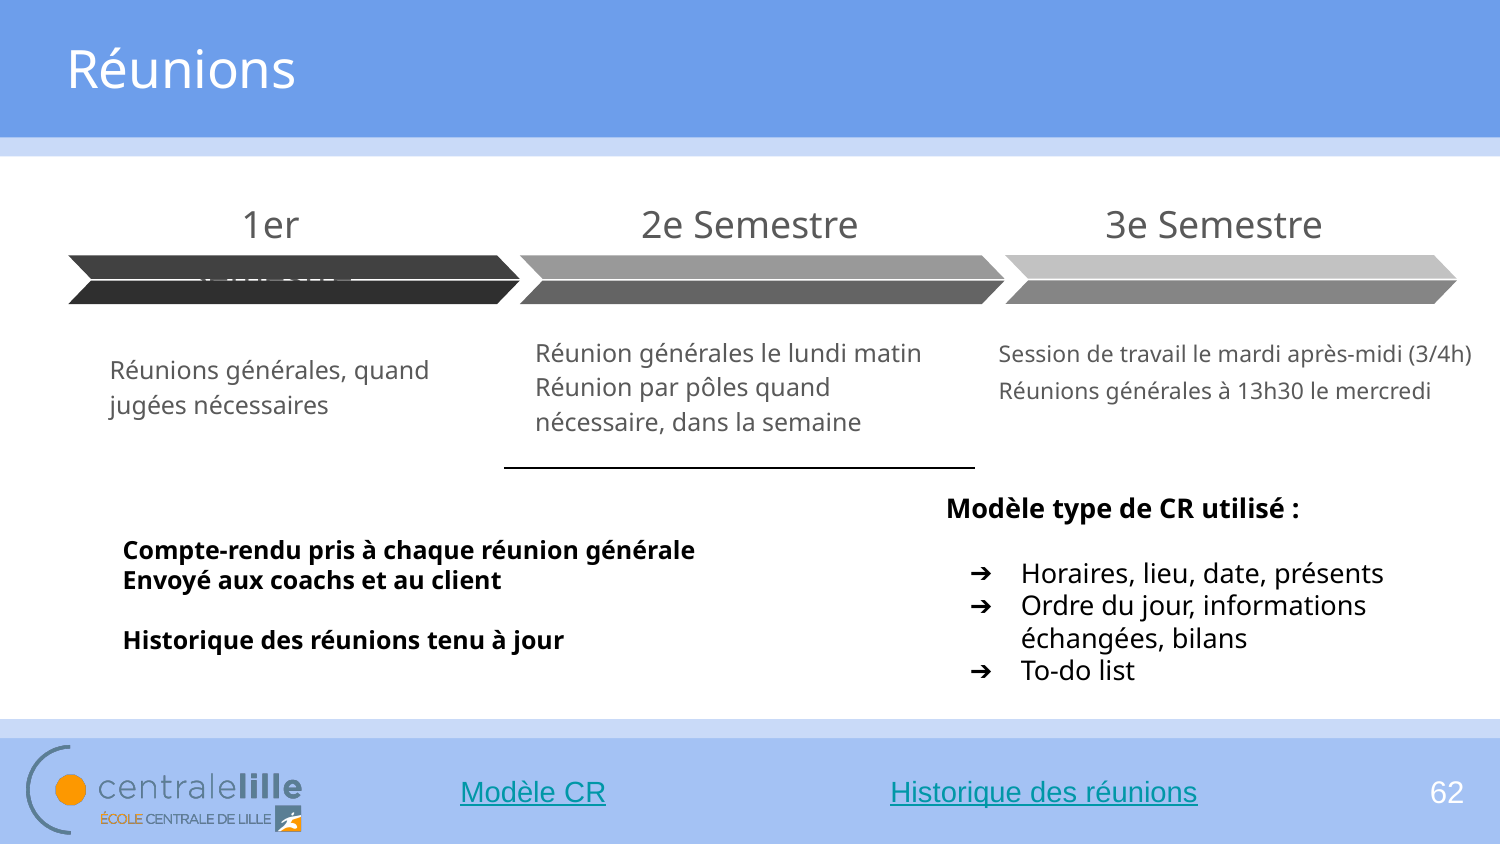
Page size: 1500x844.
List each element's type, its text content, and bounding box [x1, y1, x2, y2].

title Réunions [51, 20, 1449, 115]
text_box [522, 255, 1002, 305]
slide_number ‹#› [1389, 758, 1480, 824]
text_box Historique des réunions [875, 758, 1226, 823]
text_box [68, 255, 521, 305]
text_box Modèle type de CR utilisé : Horaires, lieu, date, présents Ordre du jour, informations échangées, bilans To-do list [930, 476, 1423, 701]
text_box 2e Semestre [622, 179, 878, 253]
text_box 3e Semestre [1086, 179, 1343, 253]
text_box Compte-rendu pris à chaque réunion générale Envoyé aux coachs et au client Historique des réunions tenu à jour [107, 518, 784, 670]
text_box Réunions générales, quand jugées nécessaires [94, 335, 459, 435]
text_box Session de travail le mardi après-midi (3/4h) Réunions générales à 13h30 le mercredi [983, 320, 1500, 420]
picture [0, 739, 329, 844]
text_box Modèle CR [445, 758, 638, 823]
text_box 1er Semestre [142, 179, 399, 253]
text_box Réunion générales le lundi matin Réunion par pôles quand nécessaire, dans la semaine [520, 318, 972, 452]
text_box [1005, 254, 1458, 305]
